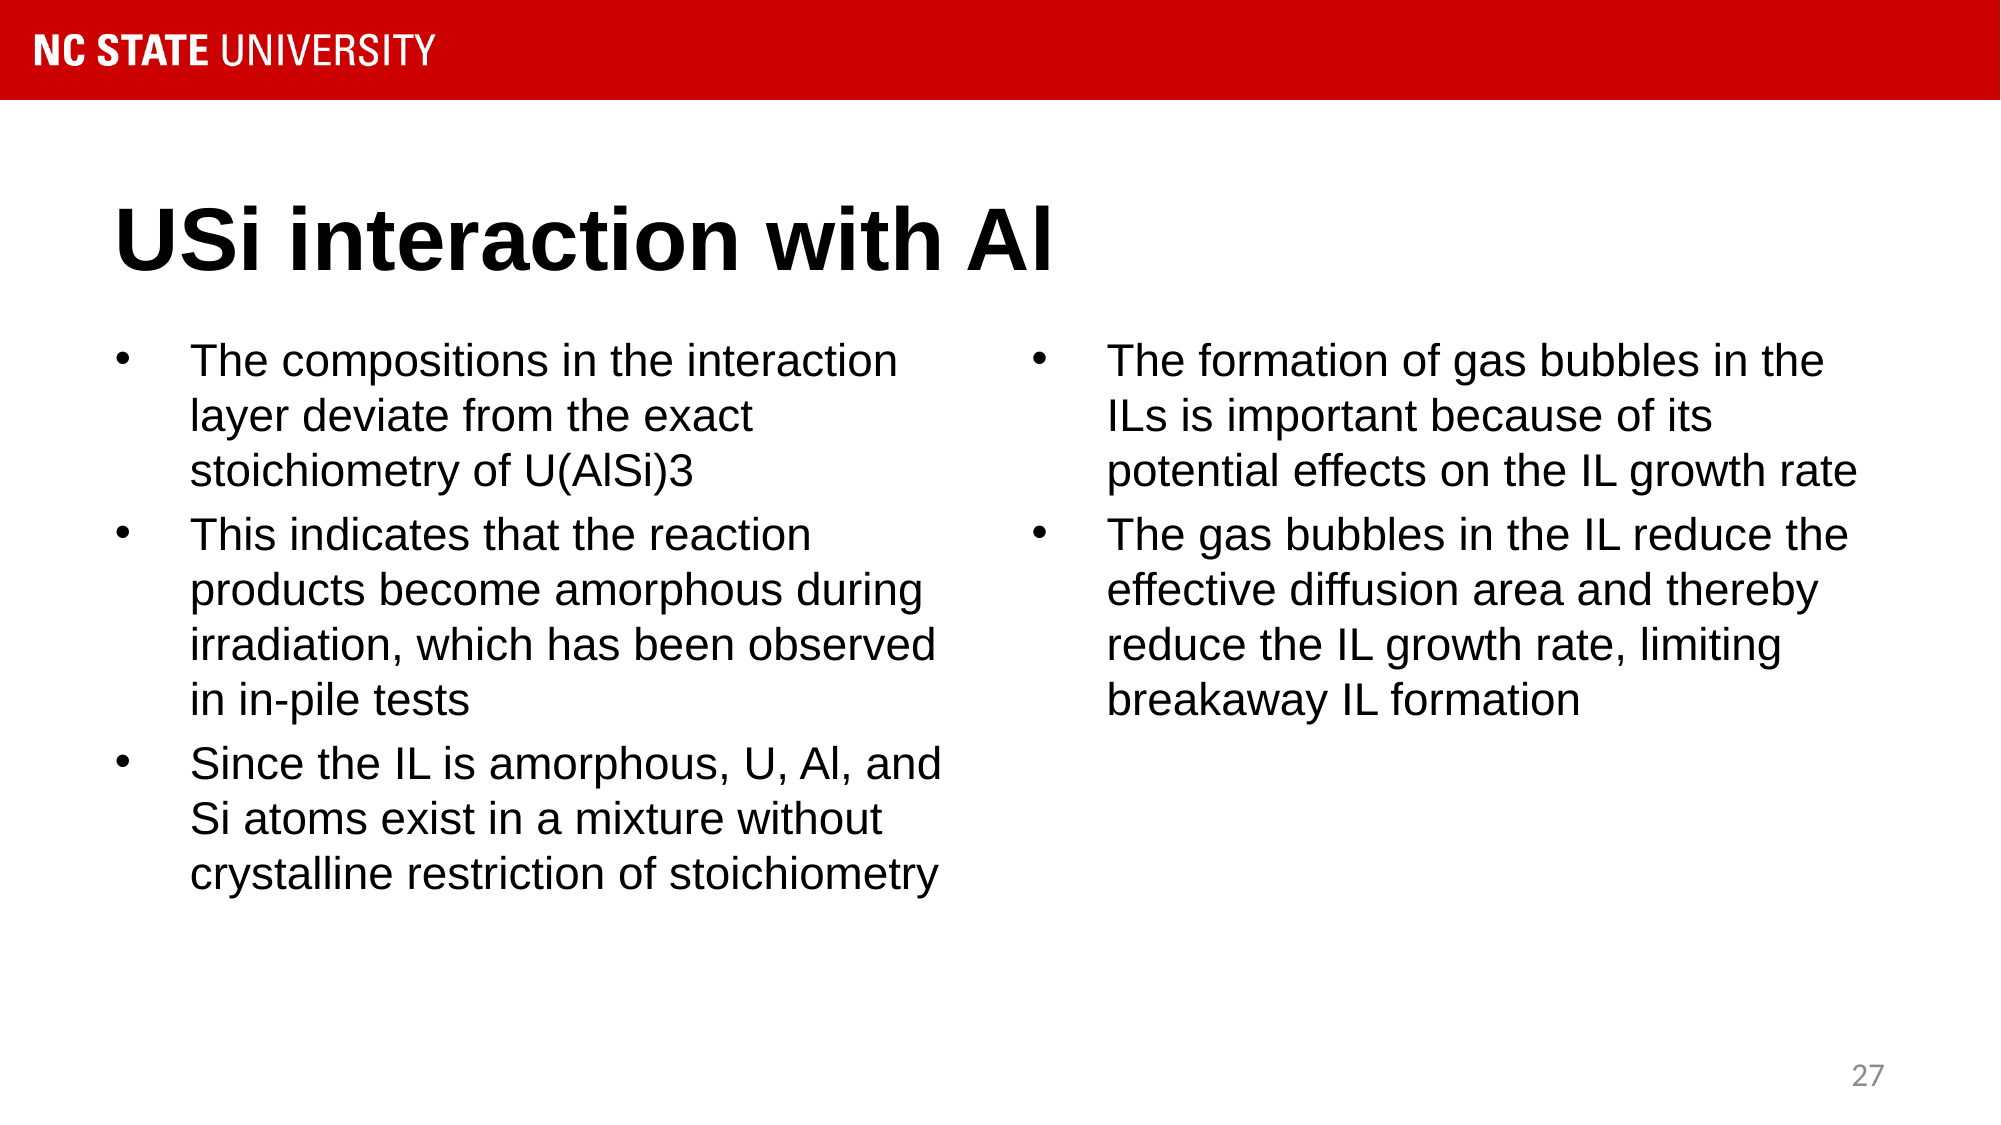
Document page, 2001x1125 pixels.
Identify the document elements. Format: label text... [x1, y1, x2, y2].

list The compositions in the interaction layer deviate from the exact stoichiometry of U(AlSi)3 This indicates that the reaction products become amorphous during irradiation, which has been observed in in-pile tests Since the IL is amorphous, U, Al, and Si atoms exist in a mixture without crystalline restriction of stoichiometry [99, 322, 984, 1005]
picture [0, 0, 2001, 100]
list The formation of gas bubbles in the ILs is important because of its potential effects on the IL growth rate The gas bubbles in the IL reduce the effective diffusion area and thereby reduce the IL growth rate, limiting breakaway IL formation [1016, 322, 1900, 1005]
slide_number 27 [1433, 1042, 1900, 1103]
title USi interaction with Al [99, 147, 1900, 323]
